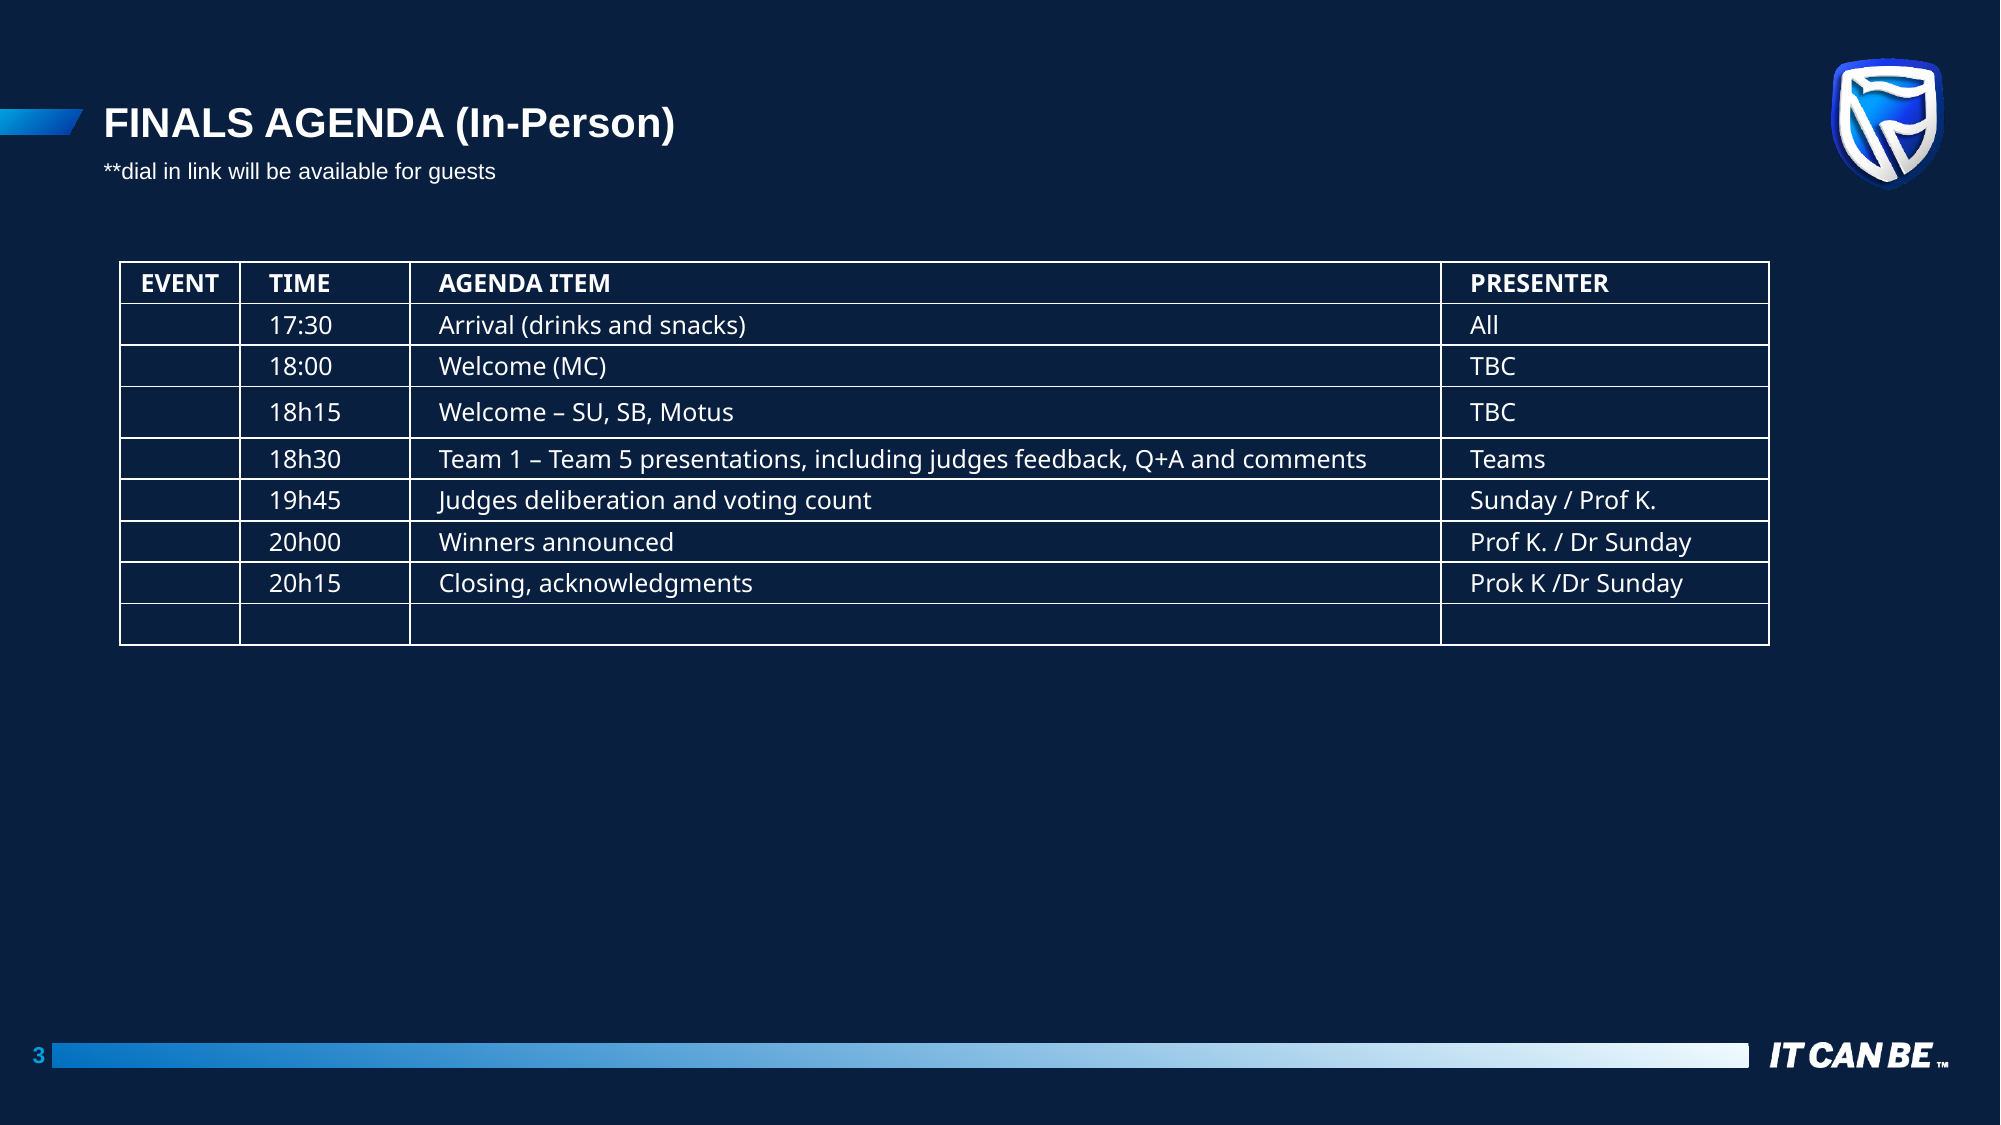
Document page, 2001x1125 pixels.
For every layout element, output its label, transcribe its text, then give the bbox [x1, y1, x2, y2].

table_cell [121, 522, 239, 561]
table_cell Teams [1442, 439, 1768, 478]
table_cell [121, 604, 239, 644]
table_cell [121, 439, 239, 478]
table_cell 18h30 [241, 439, 409, 478]
table_cell [121, 563, 239, 603]
table_cell [411, 604, 1440, 644]
table_cell TBC [1442, 387, 1768, 437]
table_header TIME [241, 263, 409, 303]
table_cell Judges deliberation and voting count [411, 480, 1440, 520]
table_cell TBC [1442, 346, 1768, 386]
table_cell Team 1 – Team 5 presentations, including judges feedback, Q+A and comments [411, 439, 1440, 478]
title FINALS AGENDA (In-Person) [88, 88, 1814, 152]
table_cell [121, 387, 239, 437]
picture [1765, 886, 2001, 1124]
list **dial in link will be available for guests [88, 152, 1814, 184]
table_cell Sunday / Prof K. [1442, 480, 1768, 520]
table_cell Prok K /Dr Sunday [1442, 563, 1768, 603]
table_cell 18h15 [241, 387, 409, 437]
table_cell 18:00 [241, 346, 409, 386]
table_cell Arrival (drinks and snacks) [411, 304, 1440, 344]
table_cell [121, 304, 239, 344]
table_cell 20h15 [241, 563, 409, 603]
table_header EVENT [121, 263, 239, 303]
table_header AGENDA ITEM [411, 263, 1440, 303]
table_cell Welcome – SU, SB, Motus [411, 387, 1440, 437]
table_cell 17:30 [241, 304, 409, 344]
table_cell Prof K. / Dr Sunday [1442, 522, 1768, 561]
table_cell All [1442, 304, 1768, 344]
table_cell 19h45 [241, 480, 409, 520]
table_header PRESENTER [1442, 263, 1768, 303]
table_cell 20h00 [241, 522, 409, 561]
table_cell Winners announced [411, 522, 1440, 561]
picture [1809, 27, 1975, 253]
table_cell Welcome (MC) [411, 346, 1440, 386]
table_cell [241, 604, 409, 644]
table_cell Closing, acknowledgments [411, 563, 1440, 603]
table_cell [121, 346, 239, 386]
table_cell [1442, 604, 1768, 644]
table_cell [121, 480, 239, 520]
